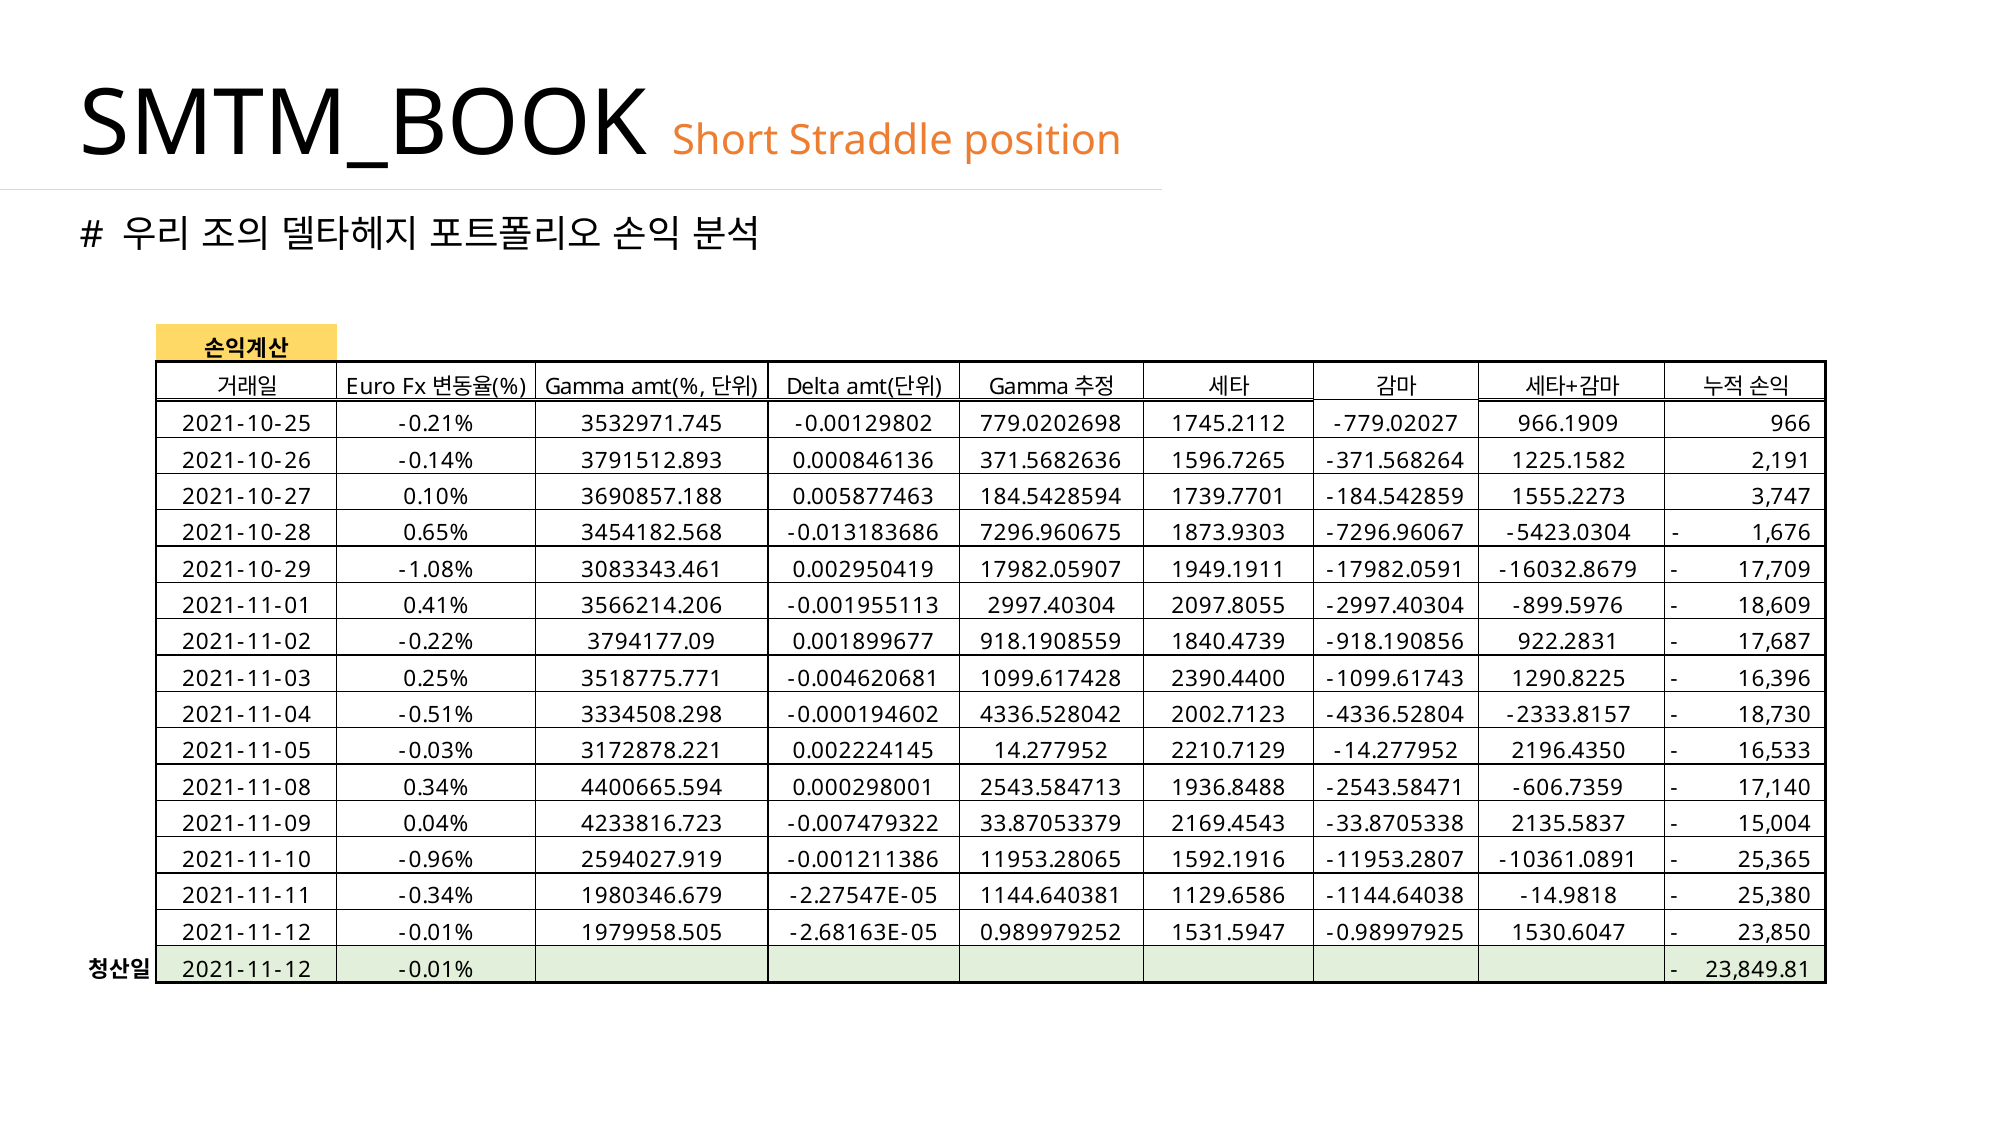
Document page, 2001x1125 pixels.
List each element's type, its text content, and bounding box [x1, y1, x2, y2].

text_box # 우리 조의 델타헤지 포트폴리오 손익 분석 [64, 202, 1065, 262]
picture [45, 287, 1869, 1021]
text_box SMTM_BOOK Short Straddle position [64, 59, 1936, 190]
